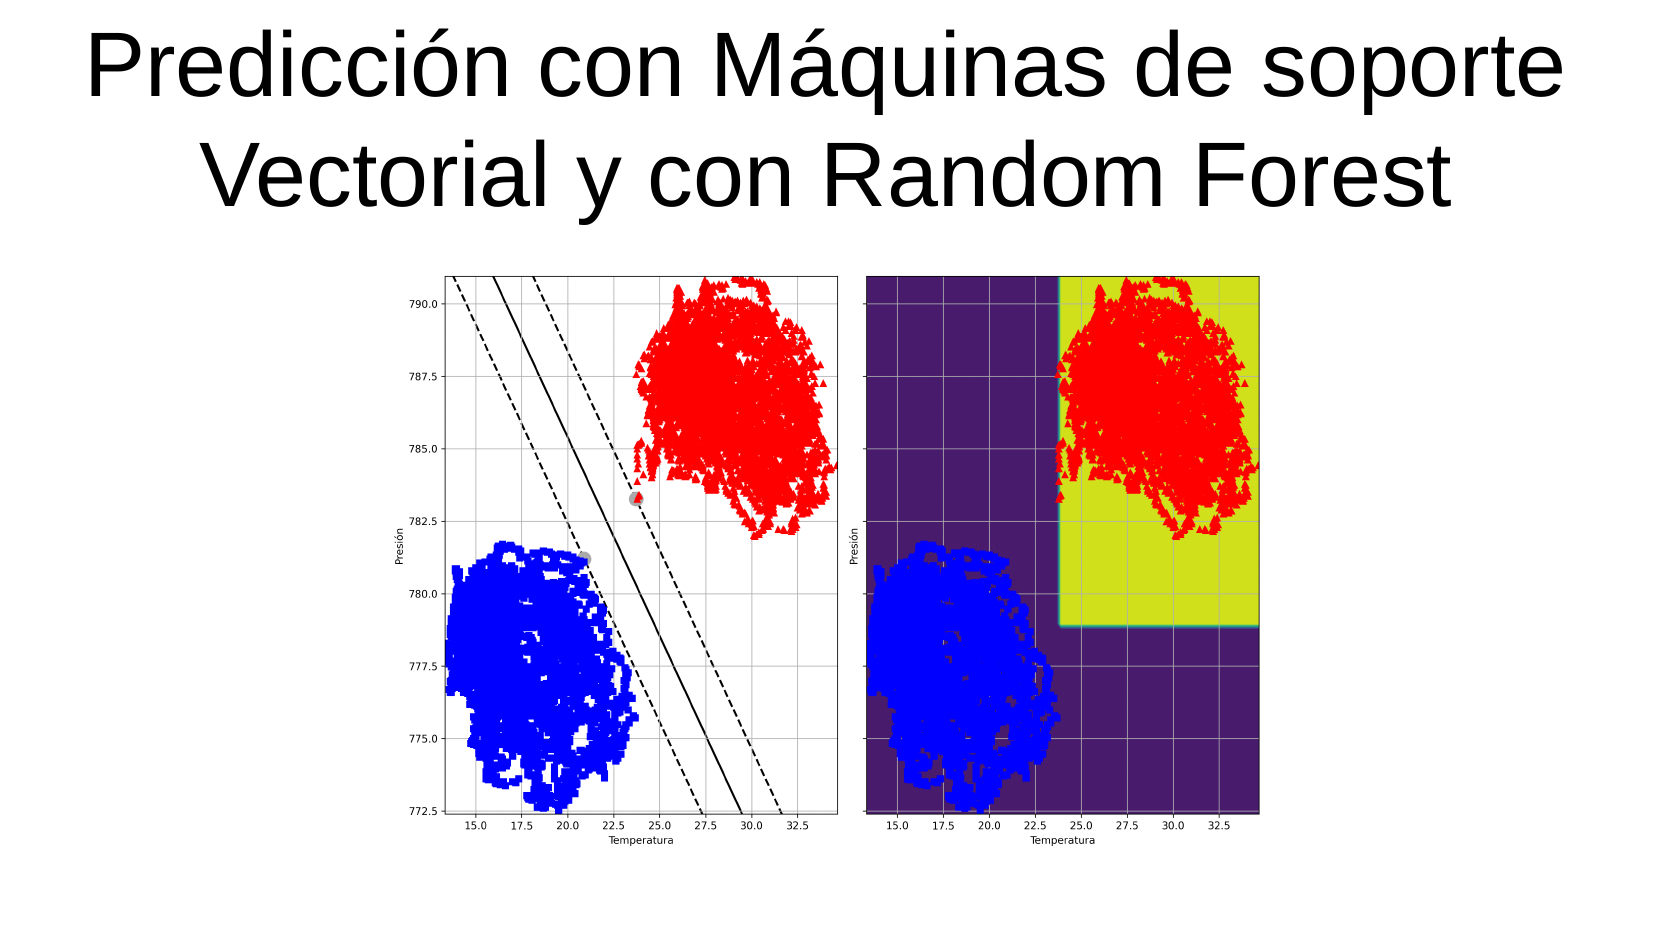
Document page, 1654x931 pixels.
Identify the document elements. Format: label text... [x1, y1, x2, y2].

title Predicción con Máquinas de soporte Vectorial y con Random Forest [82, 12, 1571, 218]
picture [383, 265, 1270, 857]
